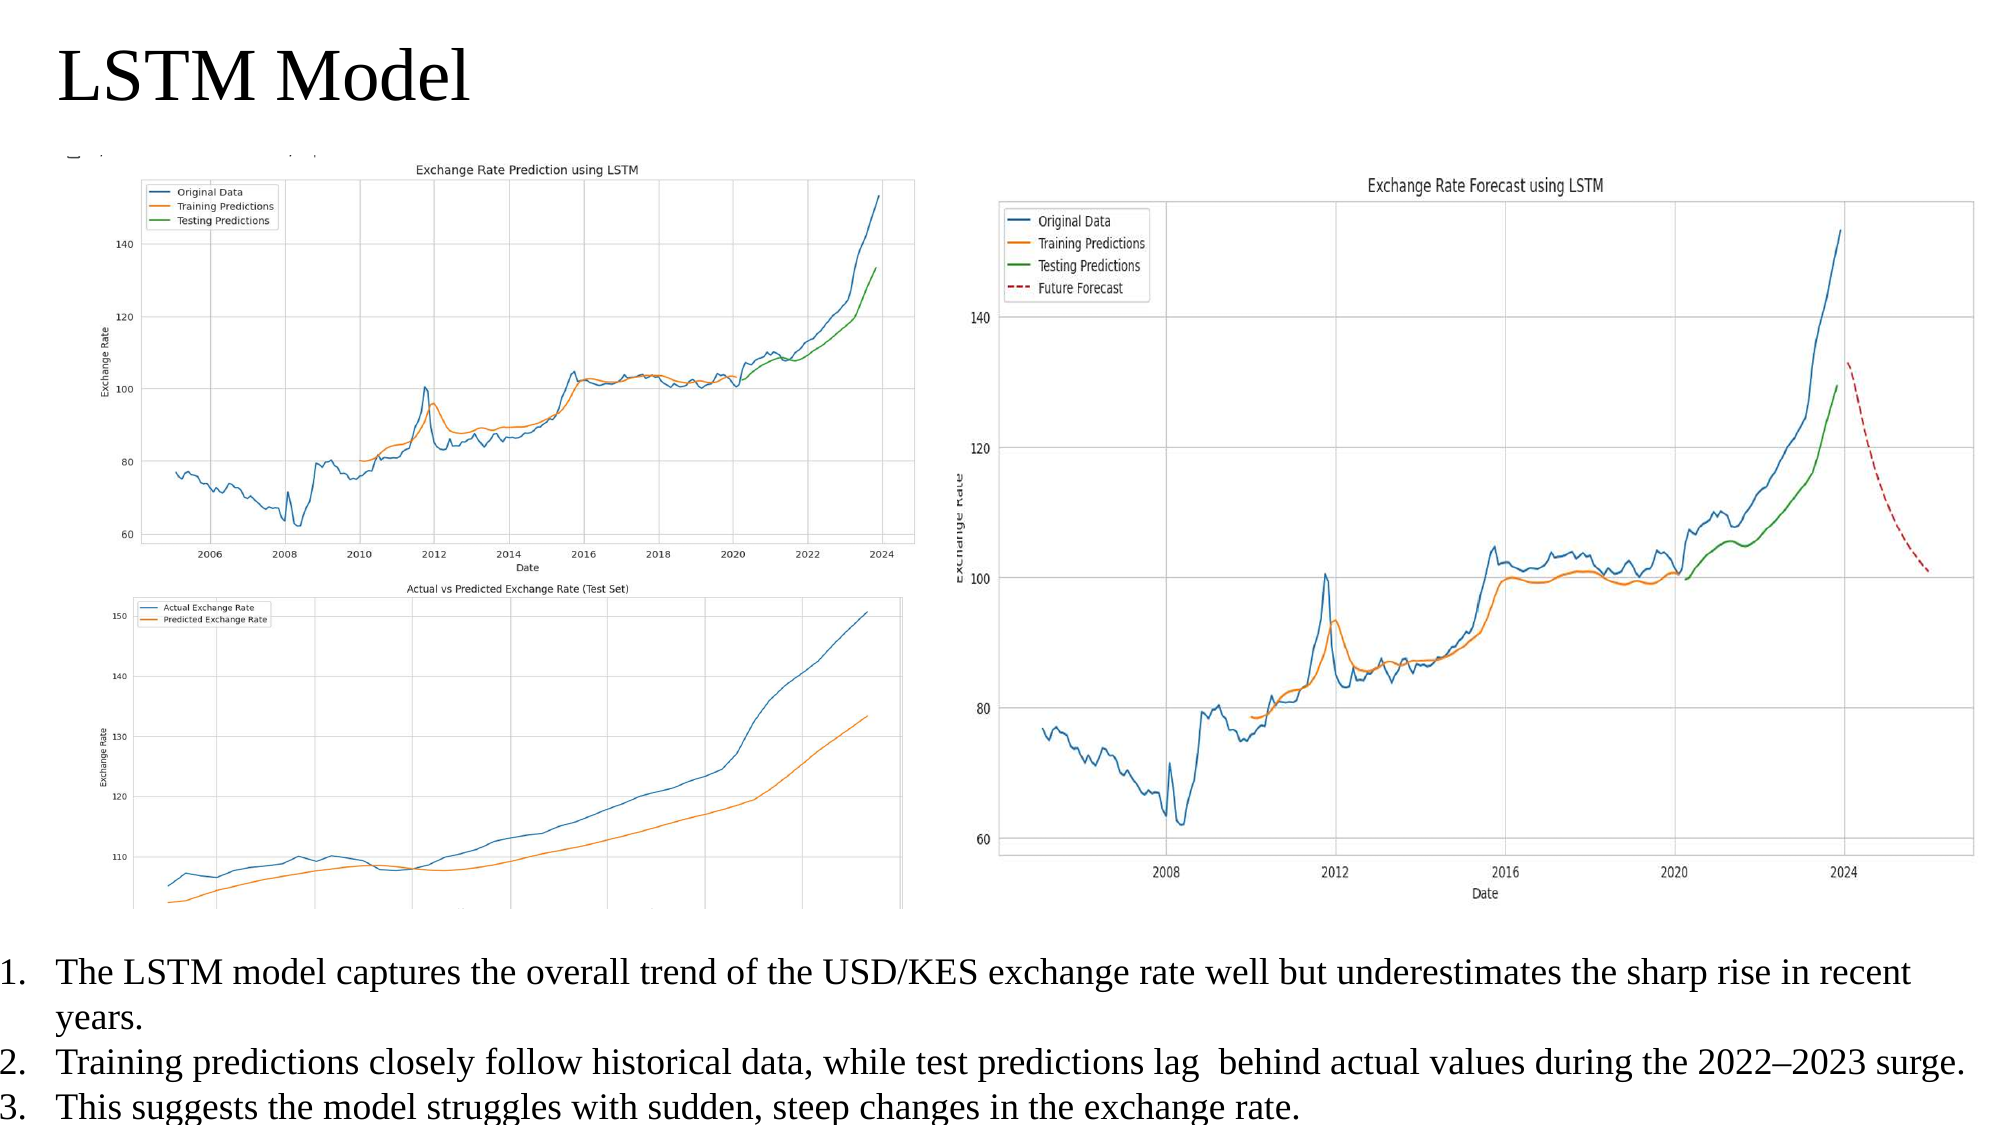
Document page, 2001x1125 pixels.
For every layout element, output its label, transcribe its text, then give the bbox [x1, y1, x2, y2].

picture [0, 155, 1994, 931]
text_box The LSTM model captures the overall trend of the USD/KES exchange rate well but underestimates the sharp rise in recent years. Training predictions closely follow historical data, while test predictions lag behind actual values during the 2022–2023 surge. This suggests the model struggles with sudden, steep changes in the exchange rate. [0, 939, 2000, 1125]
text_box LSTM Model [42, 18, 651, 124]
